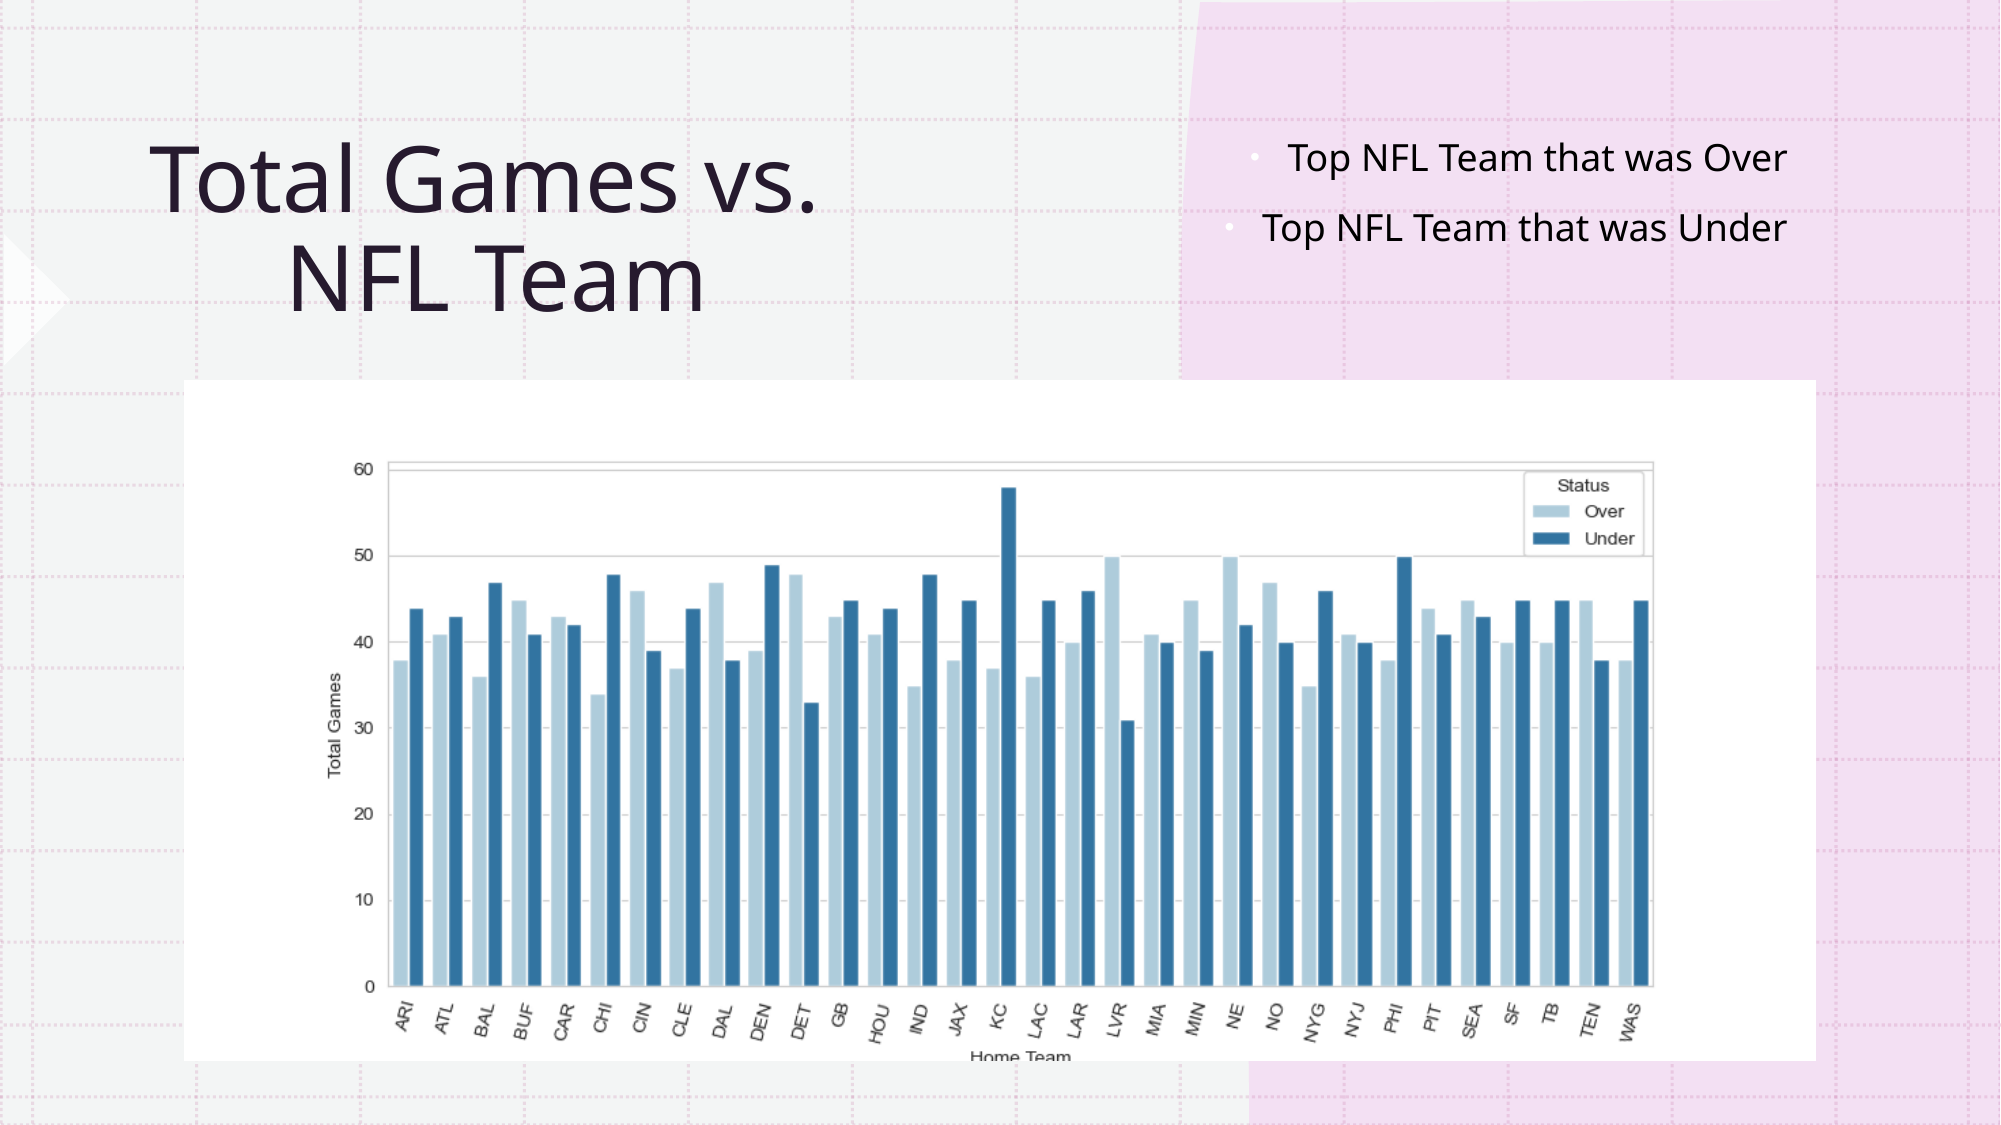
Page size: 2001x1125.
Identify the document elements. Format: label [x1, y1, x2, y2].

picture [184, 380, 1816, 1061]
text_box [0, 0, 2000, 1125]
